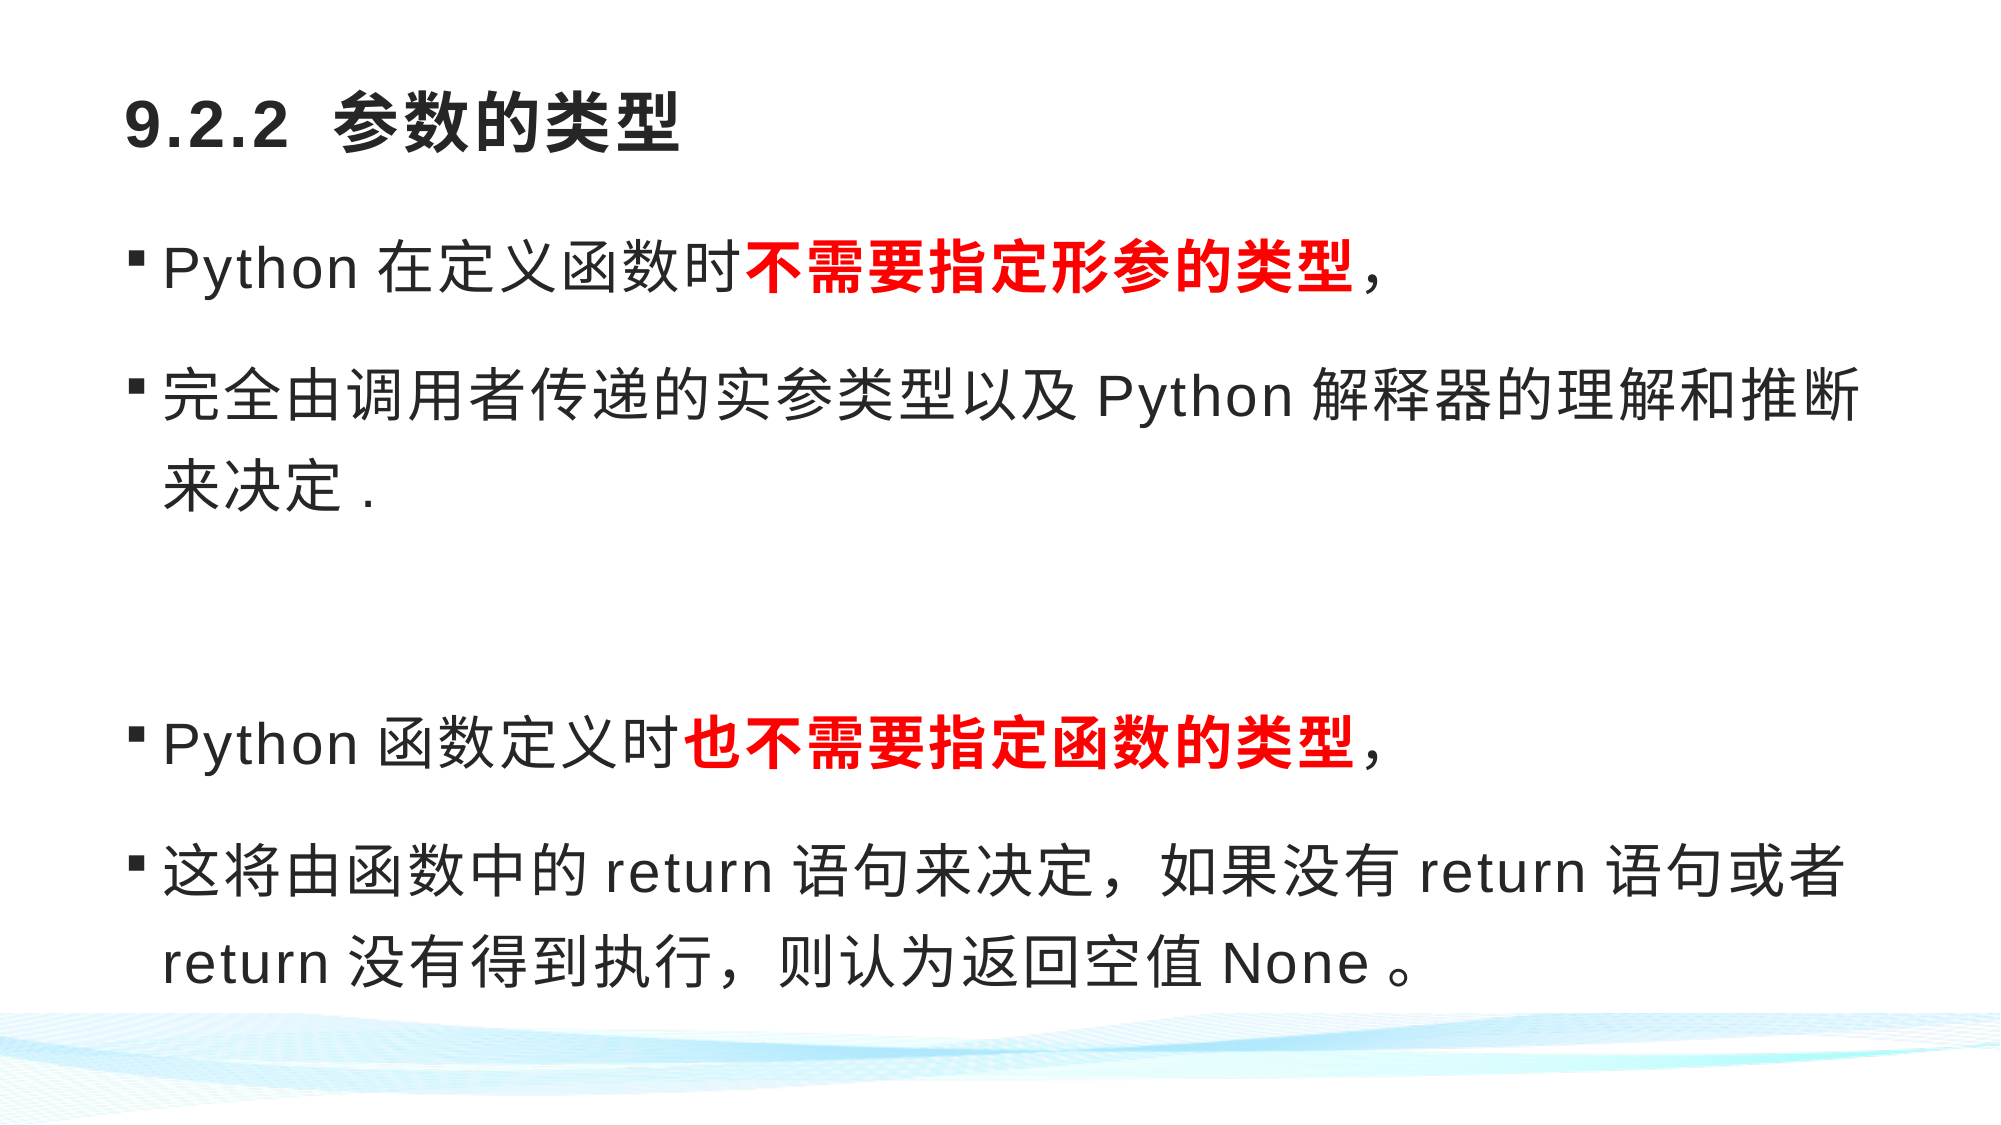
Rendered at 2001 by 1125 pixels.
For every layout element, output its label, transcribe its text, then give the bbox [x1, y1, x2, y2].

title 9.2.2 参数的类型 [109, 72, 1891, 185]
list Python在定义函数时不需要指定形参的类型， 完全由调用者传递的实参类型以及Python解释器的理解和推断来决定. Python函数定义时也不需要指定函数的类型， 这将由函数中的return语句来决定，如果没有return语句或者return没有得到执行，则认为返回空值None。 [109, 201, 1891, 1041]
picture [0, 1013, 2000, 1125]
